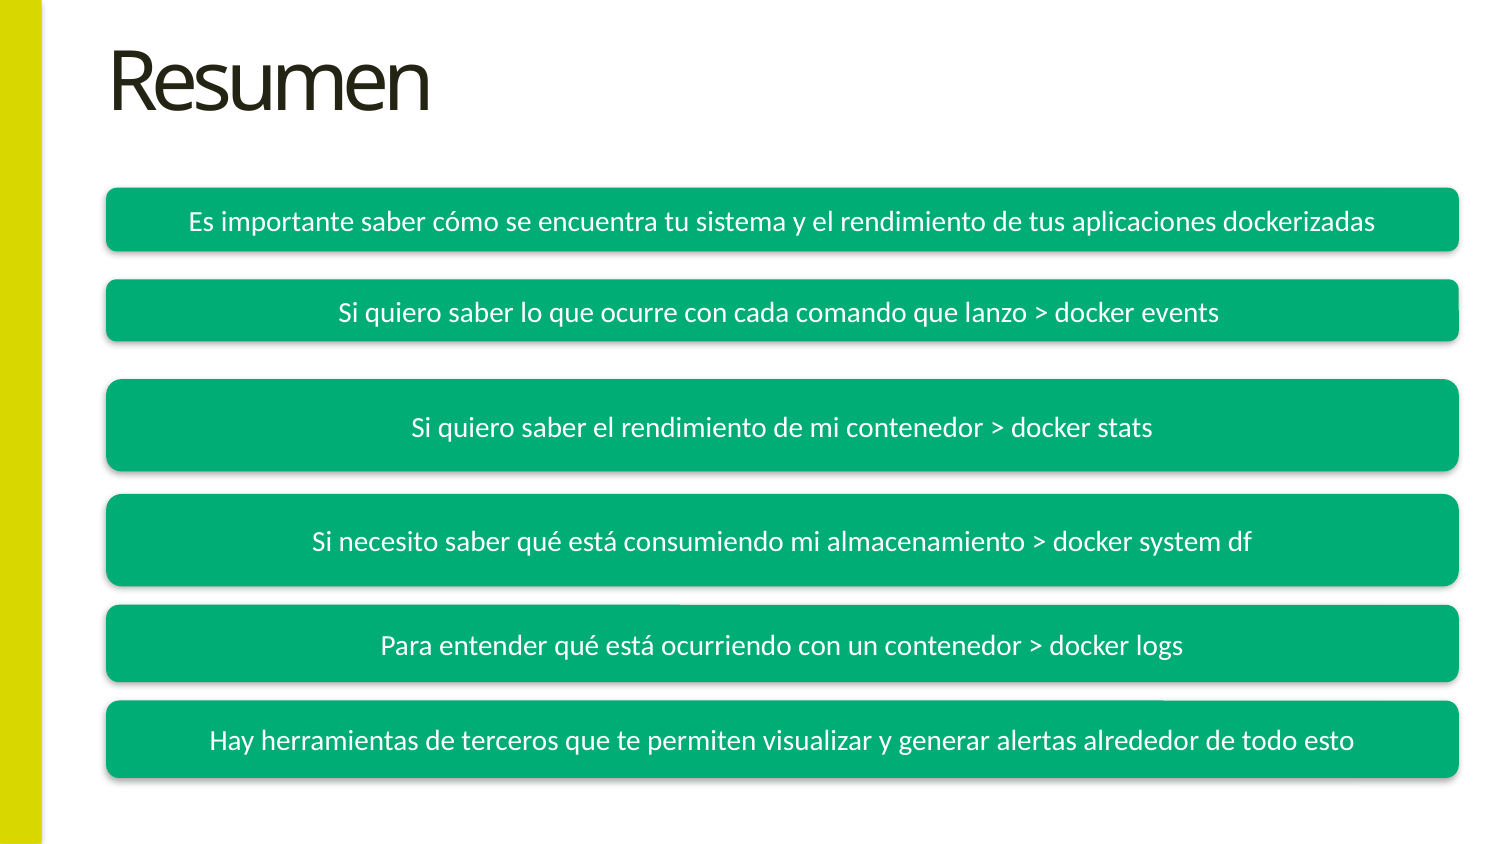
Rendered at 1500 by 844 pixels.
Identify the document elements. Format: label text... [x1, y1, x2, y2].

text_box Hay herramientas de terceros que te permiten visualizar y generar alertas alrededor de todo esto [105, 699, 1460, 779]
text_box Si quiero saber lo que ocurre con cada comando que lanzo > docker events [105, 278, 1460, 343]
text_box Para entender qué está ocurriendo con un contenedor > docker logs [105, 603, 1460, 683]
text_box Es importante saber cómo se encuentra tu sistema y el rendimiento de tus aplicaciones dockerizadas [105, 186, 1460, 253]
text_box Si quiero saber el rendimiento de mi contenedor > docker stats [105, 378, 1460, 473]
title Resumen [106, 0, 1459, 133]
text_box [0, 0, 42, 844]
text_box Si necesito saber qué está consumiendo mi almacenamiento > docker system df [105, 493, 1460, 588]
